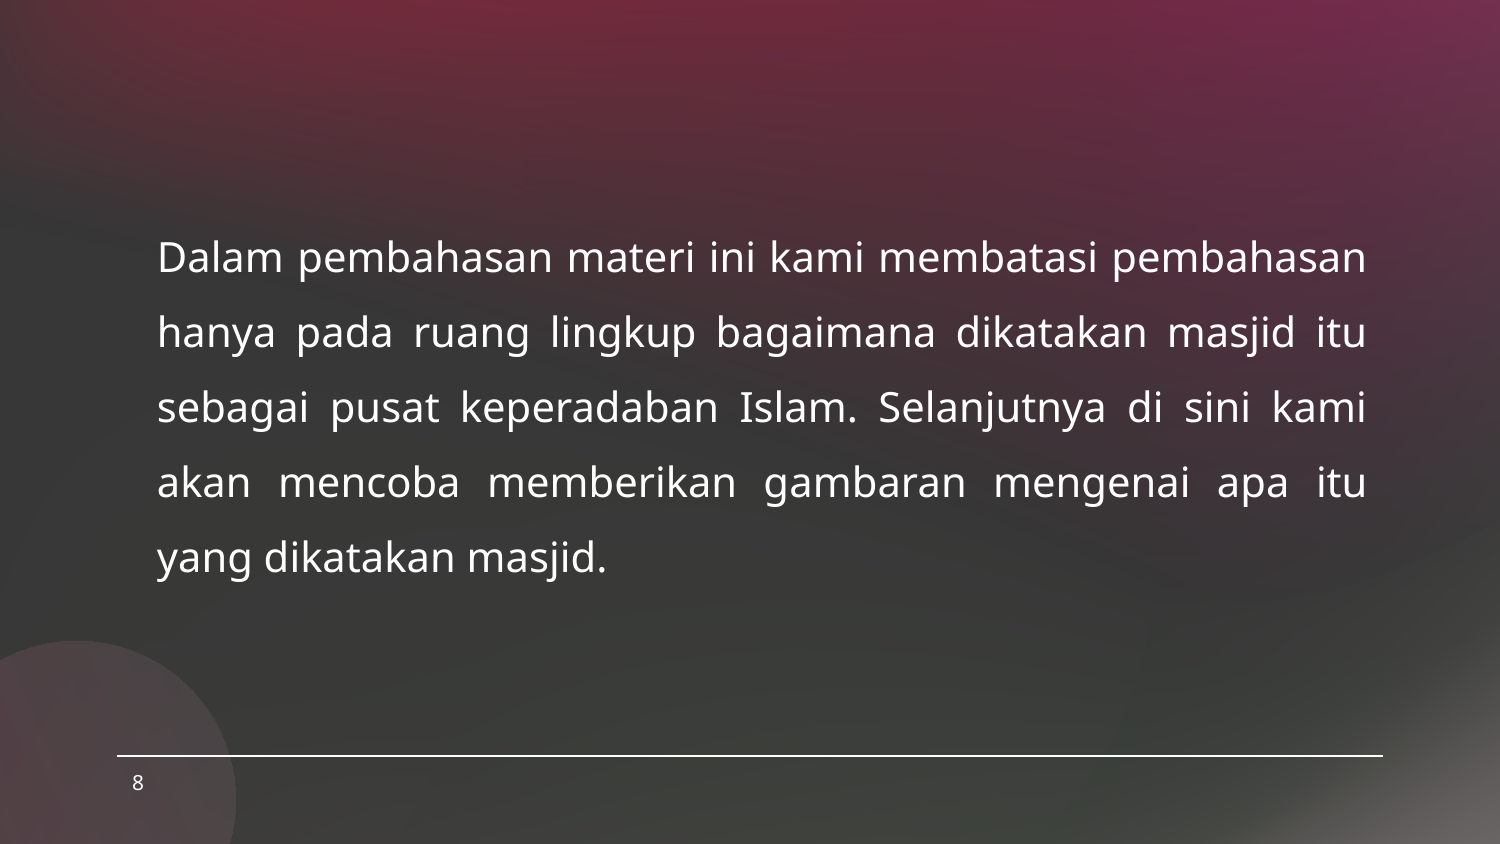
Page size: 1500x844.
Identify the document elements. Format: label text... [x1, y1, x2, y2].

list Dalam pembahasan materi ini kami membatasi pembahasan hanya pada ruang lingkup bagaimana dikatakan masjid itu sebagai pusat keperadaban Islam. Selanjutnya di sini kami akan mencoba memberikan gambaran mengenai apa itu yang dikatakan masjid. [116, 190, 1383, 756]
picture [0, 0, 1500, 844]
slide_number 8 [116, 758, 207, 809]
